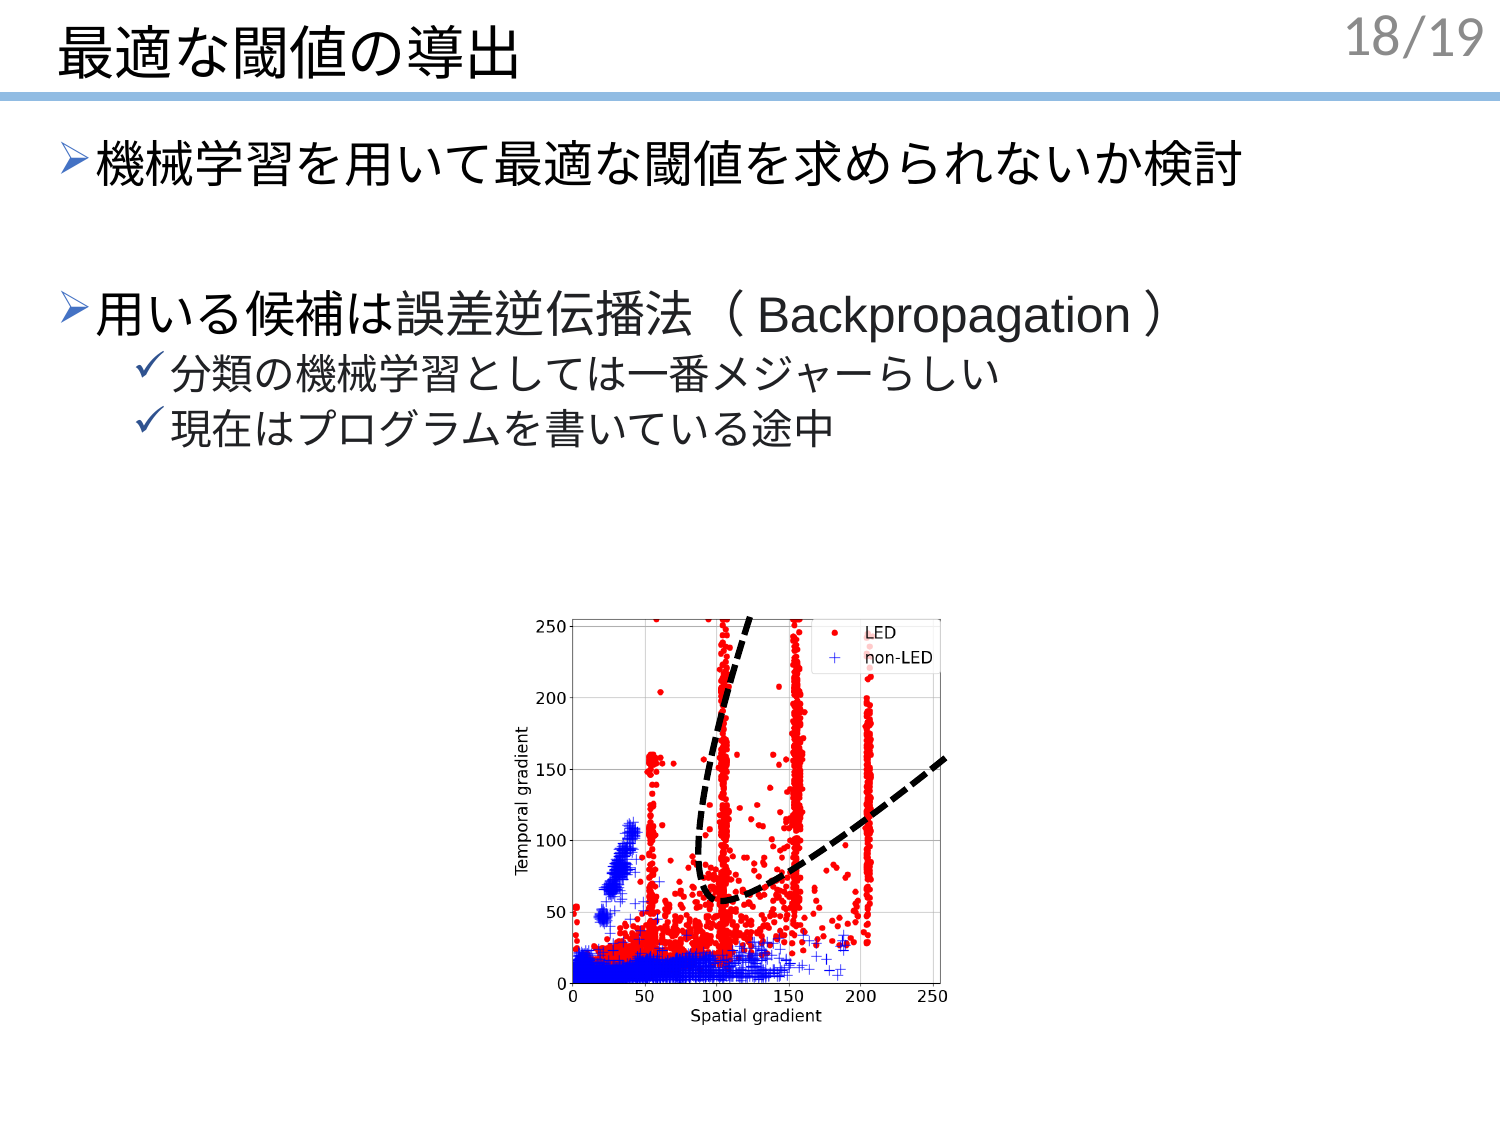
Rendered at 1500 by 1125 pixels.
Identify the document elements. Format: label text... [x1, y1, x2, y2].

picture [513, 562, 987, 1035]
slide_number 18 [1078, 2, 1417, 63]
title 最適な閾値の導出 [41, 0, 1397, 112]
list 機械学習を用いて最適な閾値を求められないか検討 用いる候補は誤差逆伝播法（Backpropagation） 分類の機械学習としては一番メジャーらしい 現在はプログラムを書いている途中 [42, 132, 1471, 1014]
